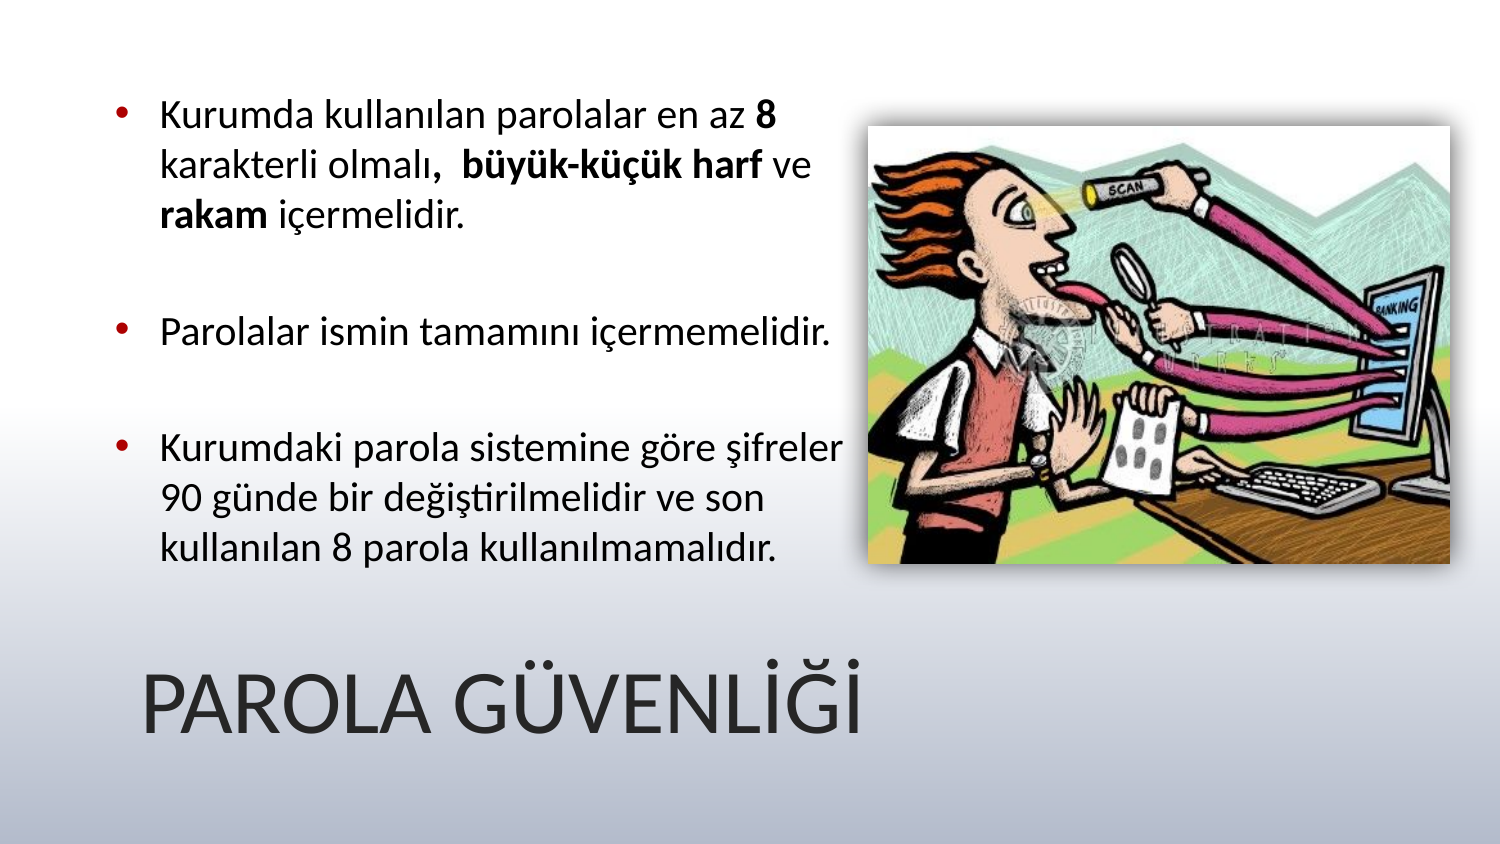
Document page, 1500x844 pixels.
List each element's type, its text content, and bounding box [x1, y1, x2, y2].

text_box Kurumda kullanılan parolalar en az 8 karakterli olmalı, büyük-küçük harf ve rakam içermelidir. Parolalar ismin tamamını içermemelidir. Kurumdaki parola sistemine göre şifreler 90 günde bir değiştirilmelidir ve son kullanılan 8 parola kullanılmamalıdır. [100, 79, 892, 636]
title PAROLA GÜVENLİĞİ [125, 634, 1238, 760]
picture [867, 125, 1451, 565]
